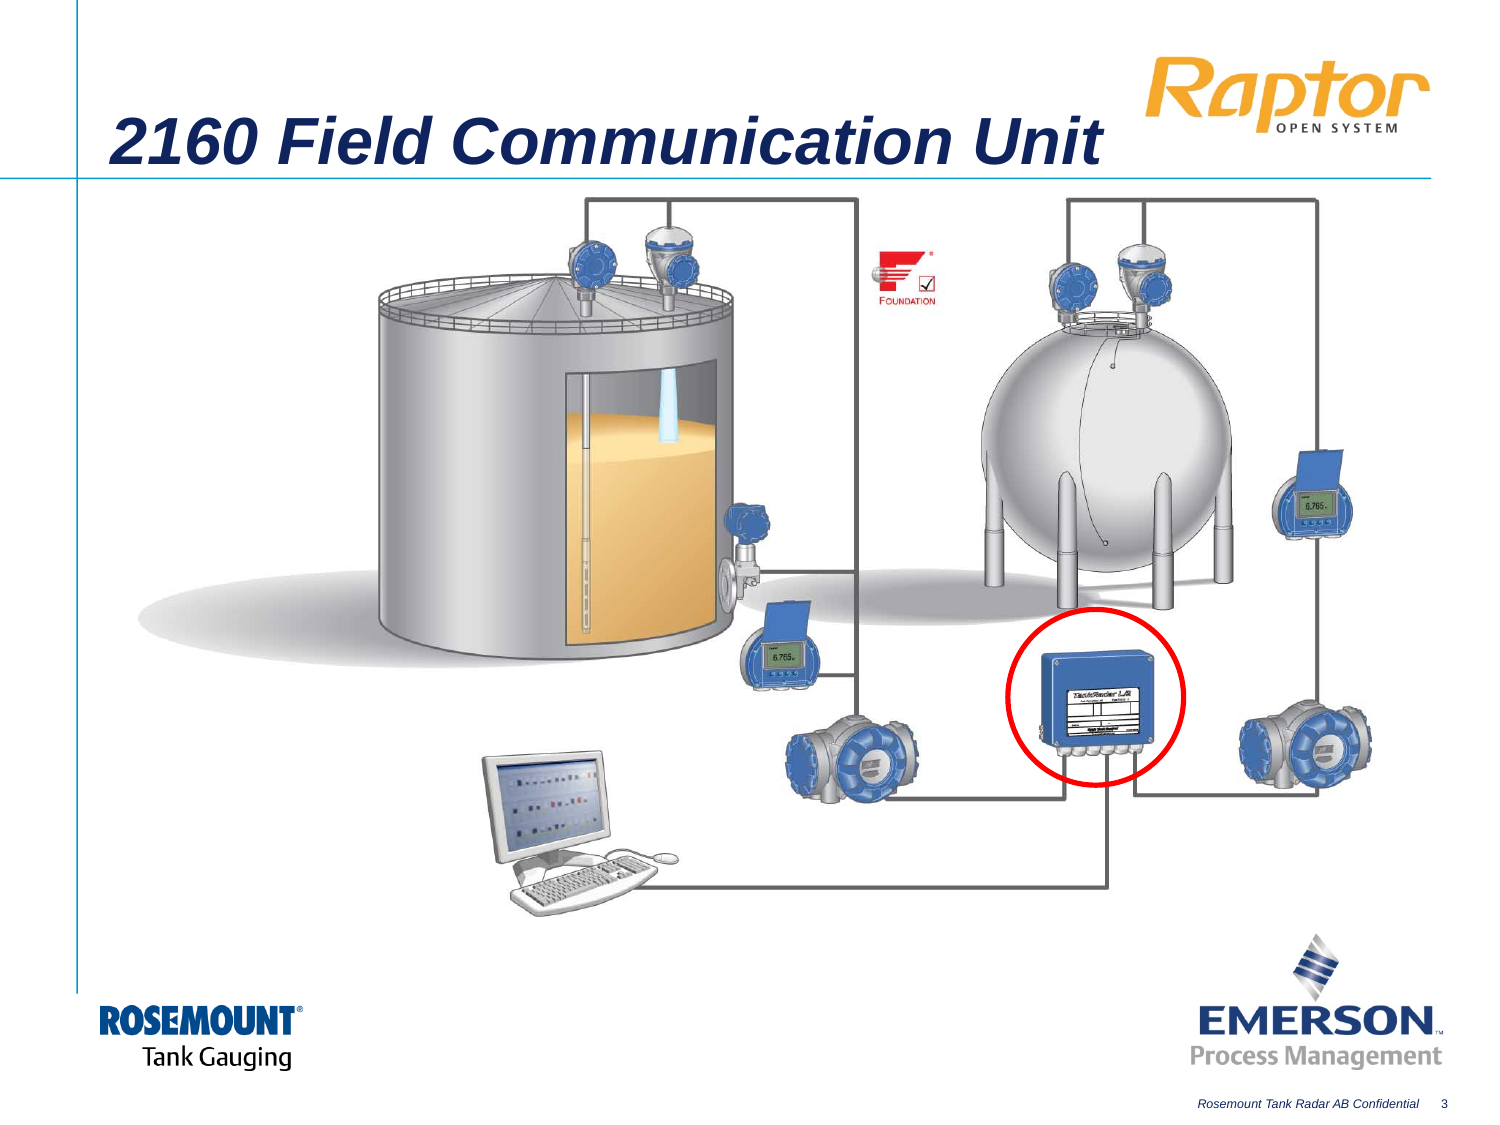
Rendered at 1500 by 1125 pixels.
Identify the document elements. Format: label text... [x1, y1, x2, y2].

picture [1139, 54, 1436, 135]
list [137, 197, 1372, 917]
picture [1173, 905, 1461, 1098]
title 2160 Field Communication Unit [95, 66, 1342, 186]
picture [100, 1005, 303, 1071]
slide_number 3 [1412, 1095, 1449, 1109]
